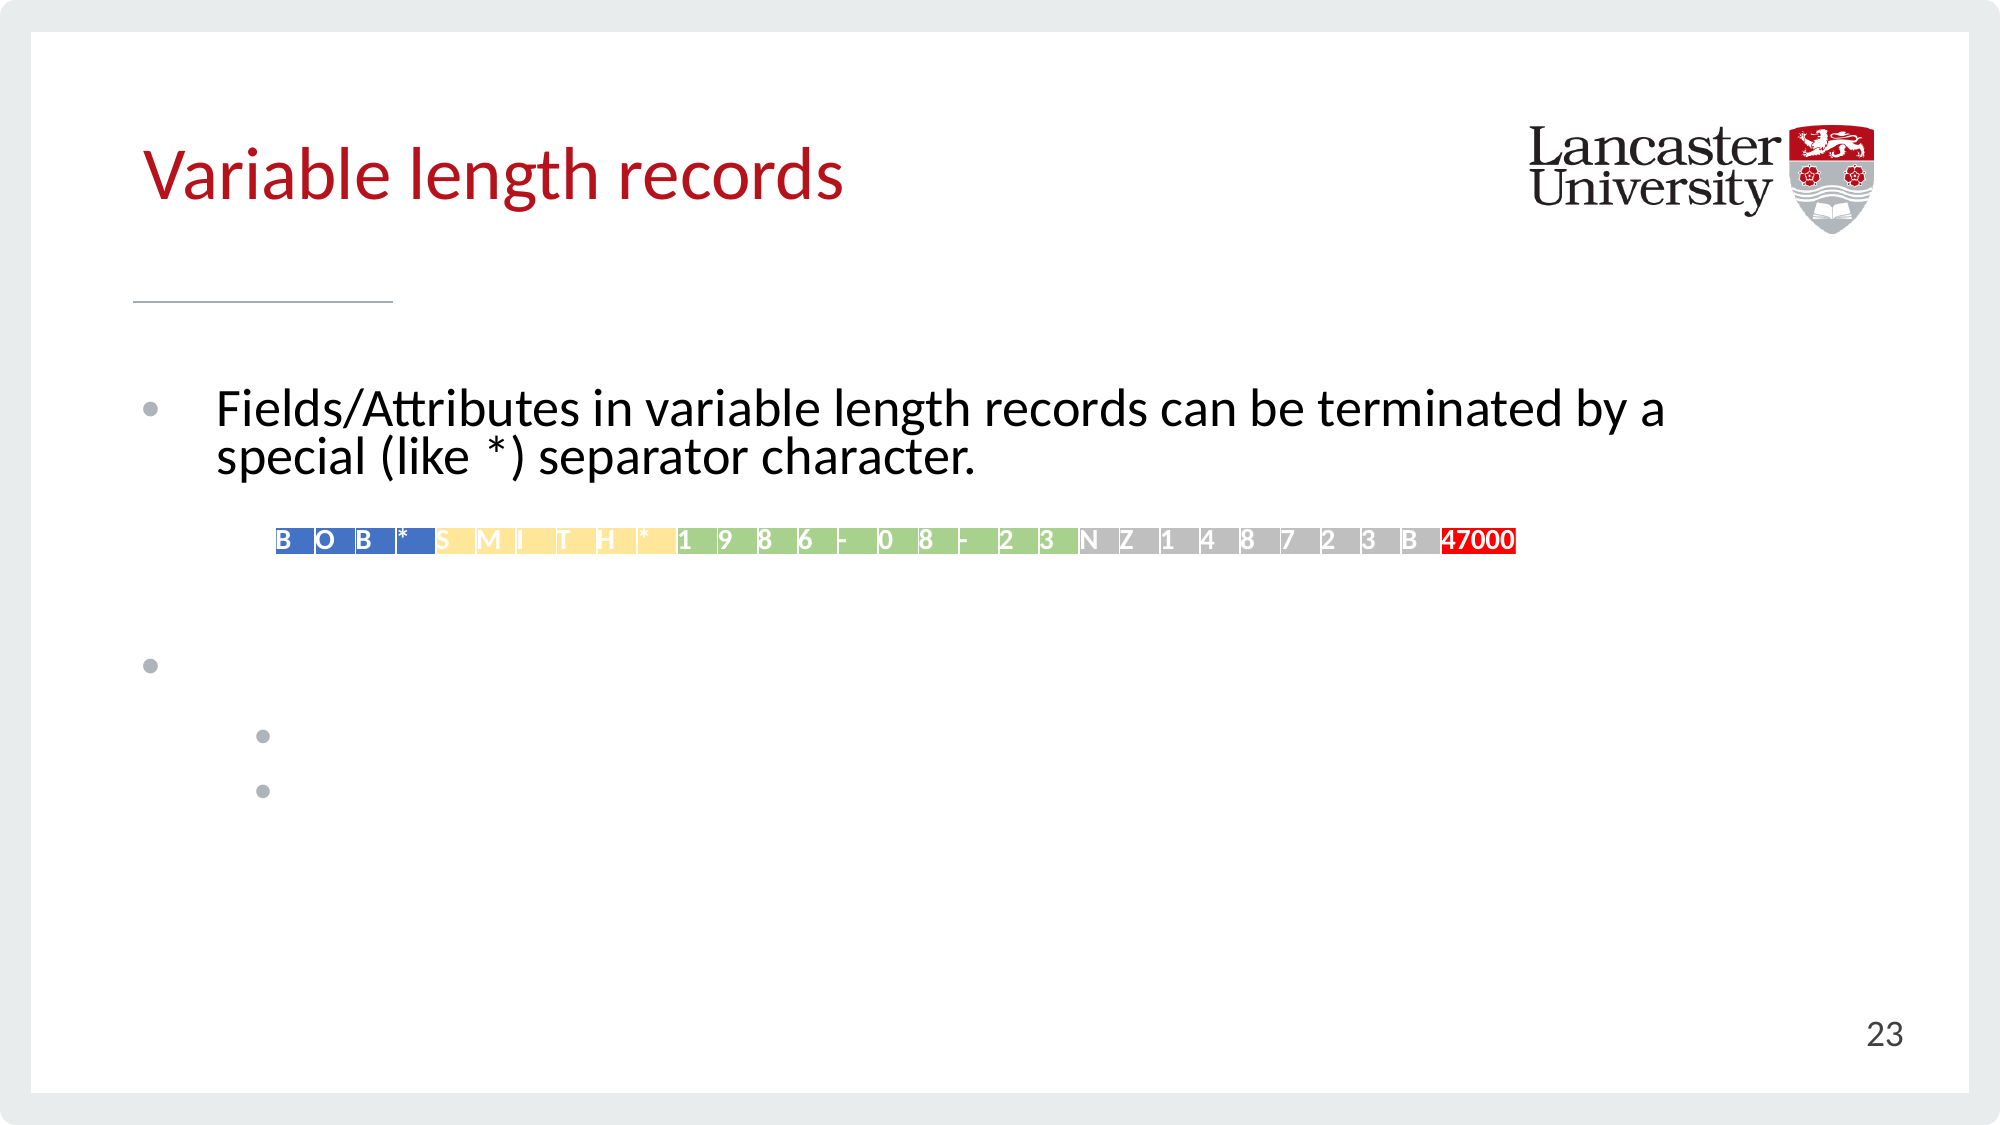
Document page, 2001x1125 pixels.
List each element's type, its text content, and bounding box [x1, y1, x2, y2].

list Fields/Attributes in variable length records can be terminated by a special (like *) separator character. Other methods for encoding variable length fields may include Fields as name/value pairs <field name, field value> Field length (in bytes) can be stored preceding field value [126, 379, 1725, 1014]
slide_number 23 [1468, 1001, 1919, 1061]
title Variable length records [128, 78, 1448, 279]
